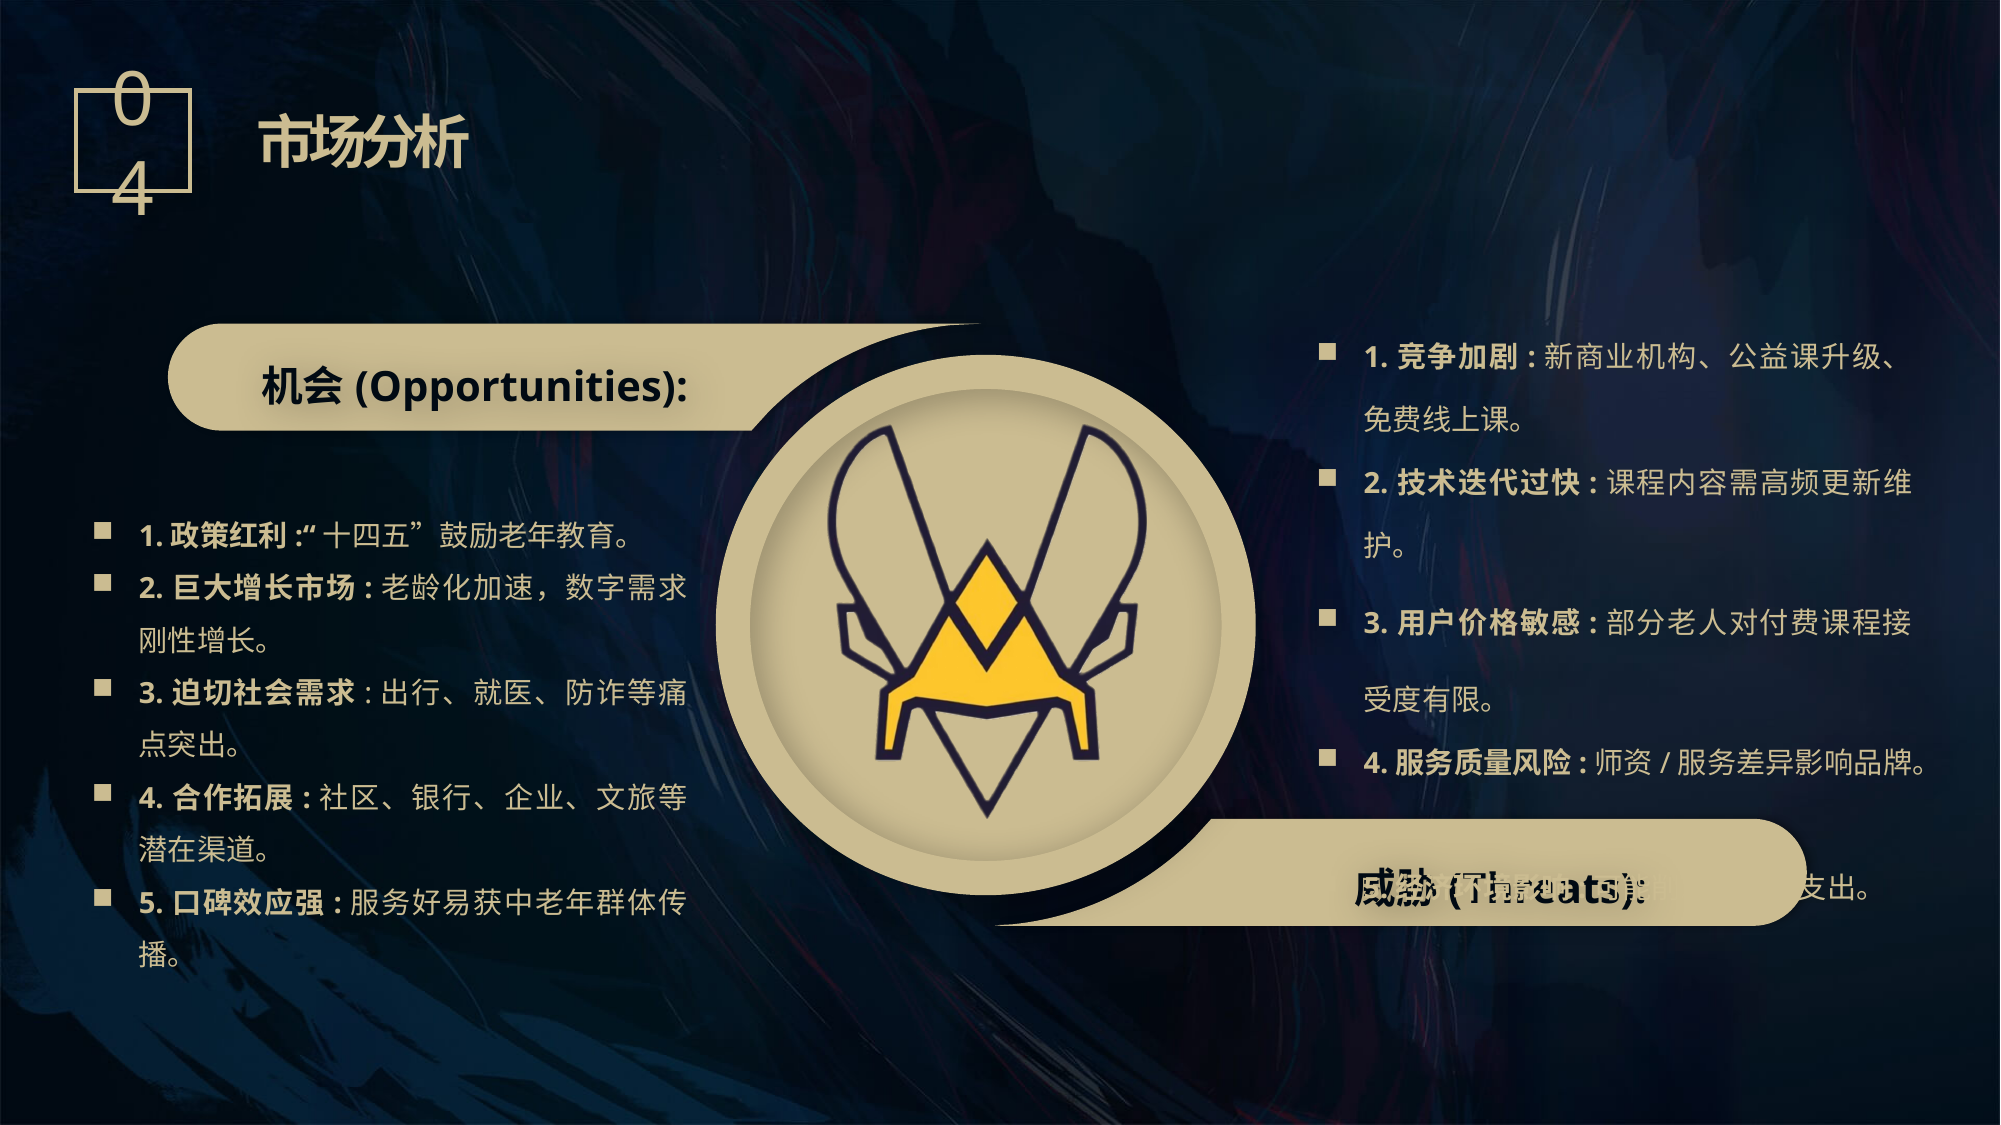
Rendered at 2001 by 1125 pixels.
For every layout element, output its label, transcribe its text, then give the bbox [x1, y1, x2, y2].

text_box 市场分析 [241, 98, 601, 183]
text_box [1011, 818, 1328, 926]
text_box 1.政策红利:“十四五”鼓励老年教育。 2.巨大增长市场:老龄化加速，数字需求刚性增长。 3.迫切社会需求:出行、就医、防诈等痛点突出。 4.合作拓展:社区、银行、企业、文旅等潜在渠道。 5.口碑效应强:服务好易获中老年群体传播。 [77, 492, 703, 1080]
text_box [707, 323, 982, 354]
text_box 1.竞争加剧:新商业机构、公益课升级、免费线上课。 2.技术迭代过快:课程内容需高频更新维护。 3.用户价格敏感:部分老人对付费课程接受度有限。 4.服务质量风险:师资/服务差异影响品牌。 5.经济环境影响:可能削减非必要支出。 [1301, 303, 1927, 866]
text_box 04 [75, 90, 191, 192]
text_box [167, 323, 258, 431]
text_box [1688, 866, 1807, 926]
text_box 机会(Opportunities): [246, 336, 703, 417]
picture [0, 0, 2000, 1125]
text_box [715, 354, 1256, 896]
text_box 威胁(Threats): [1339, 866, 1662, 920]
